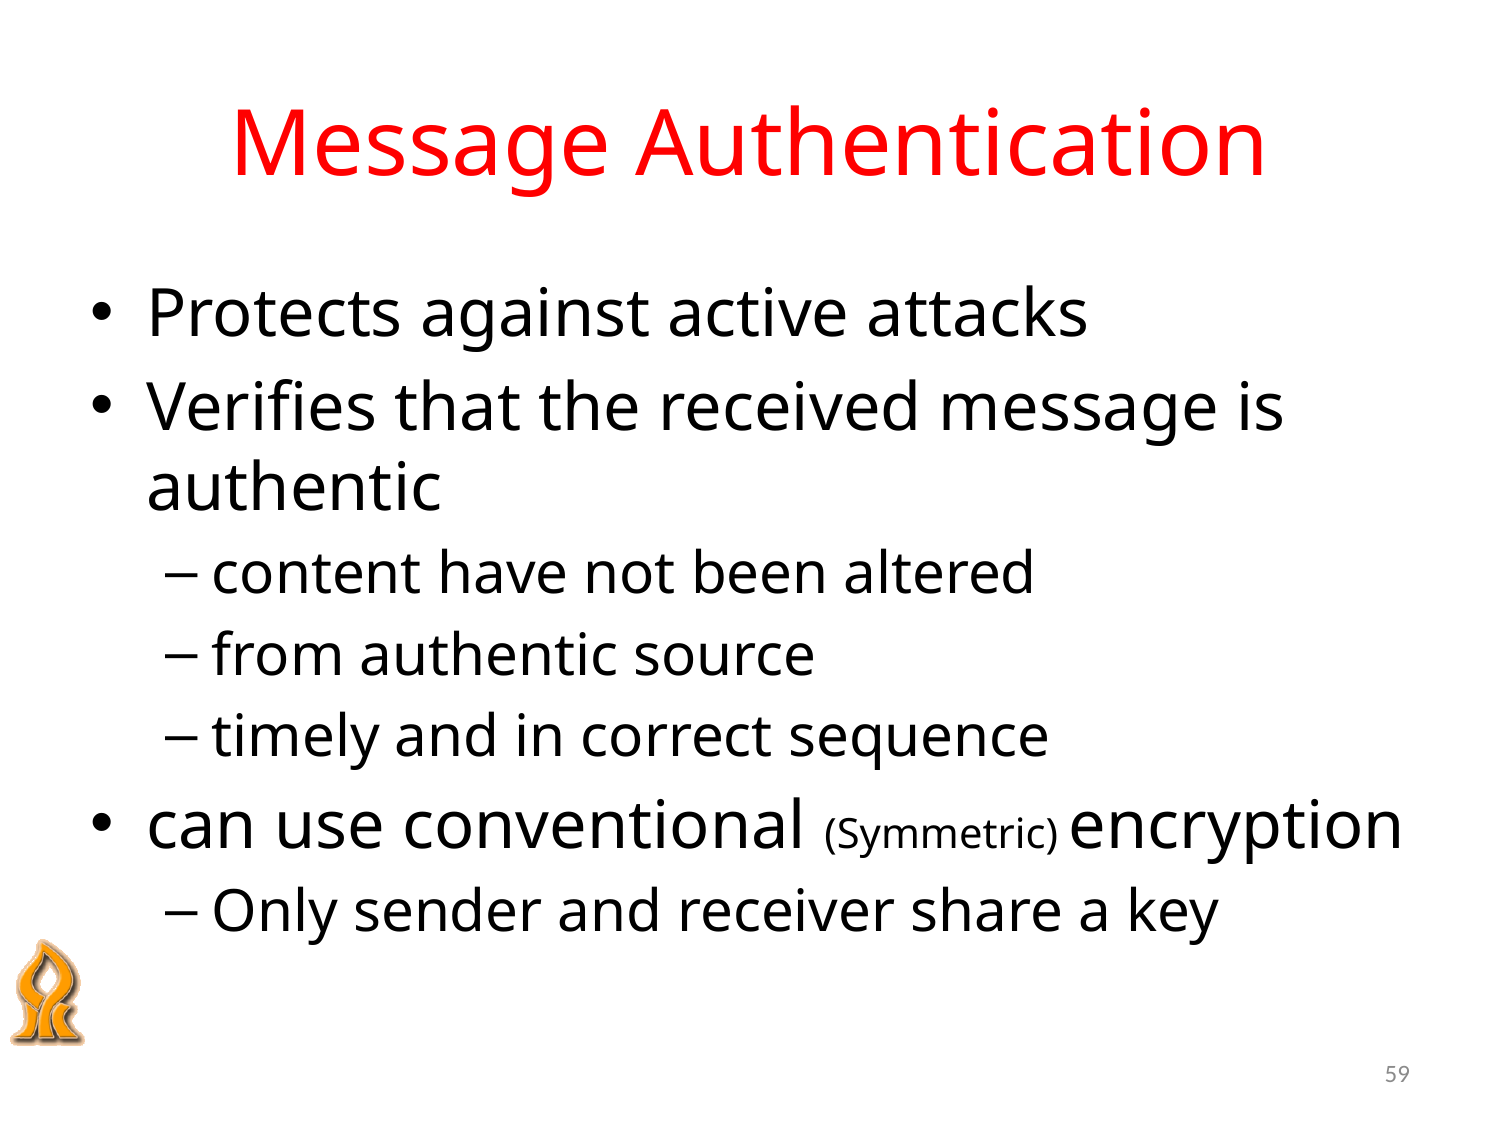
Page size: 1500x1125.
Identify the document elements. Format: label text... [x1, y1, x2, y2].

picture [10, 939, 85, 1046]
title Message Authentication [75, 45, 1425, 233]
list Protects against active attacks Verifies that the received message is authentic content have not been altered from authentic source timely and in correct sequence can use conventional (Symmetric) encryption Only sender and receiver share a key [75, 262, 1425, 1005]
slide_number 59 [1074, 1042, 1425, 1103]
